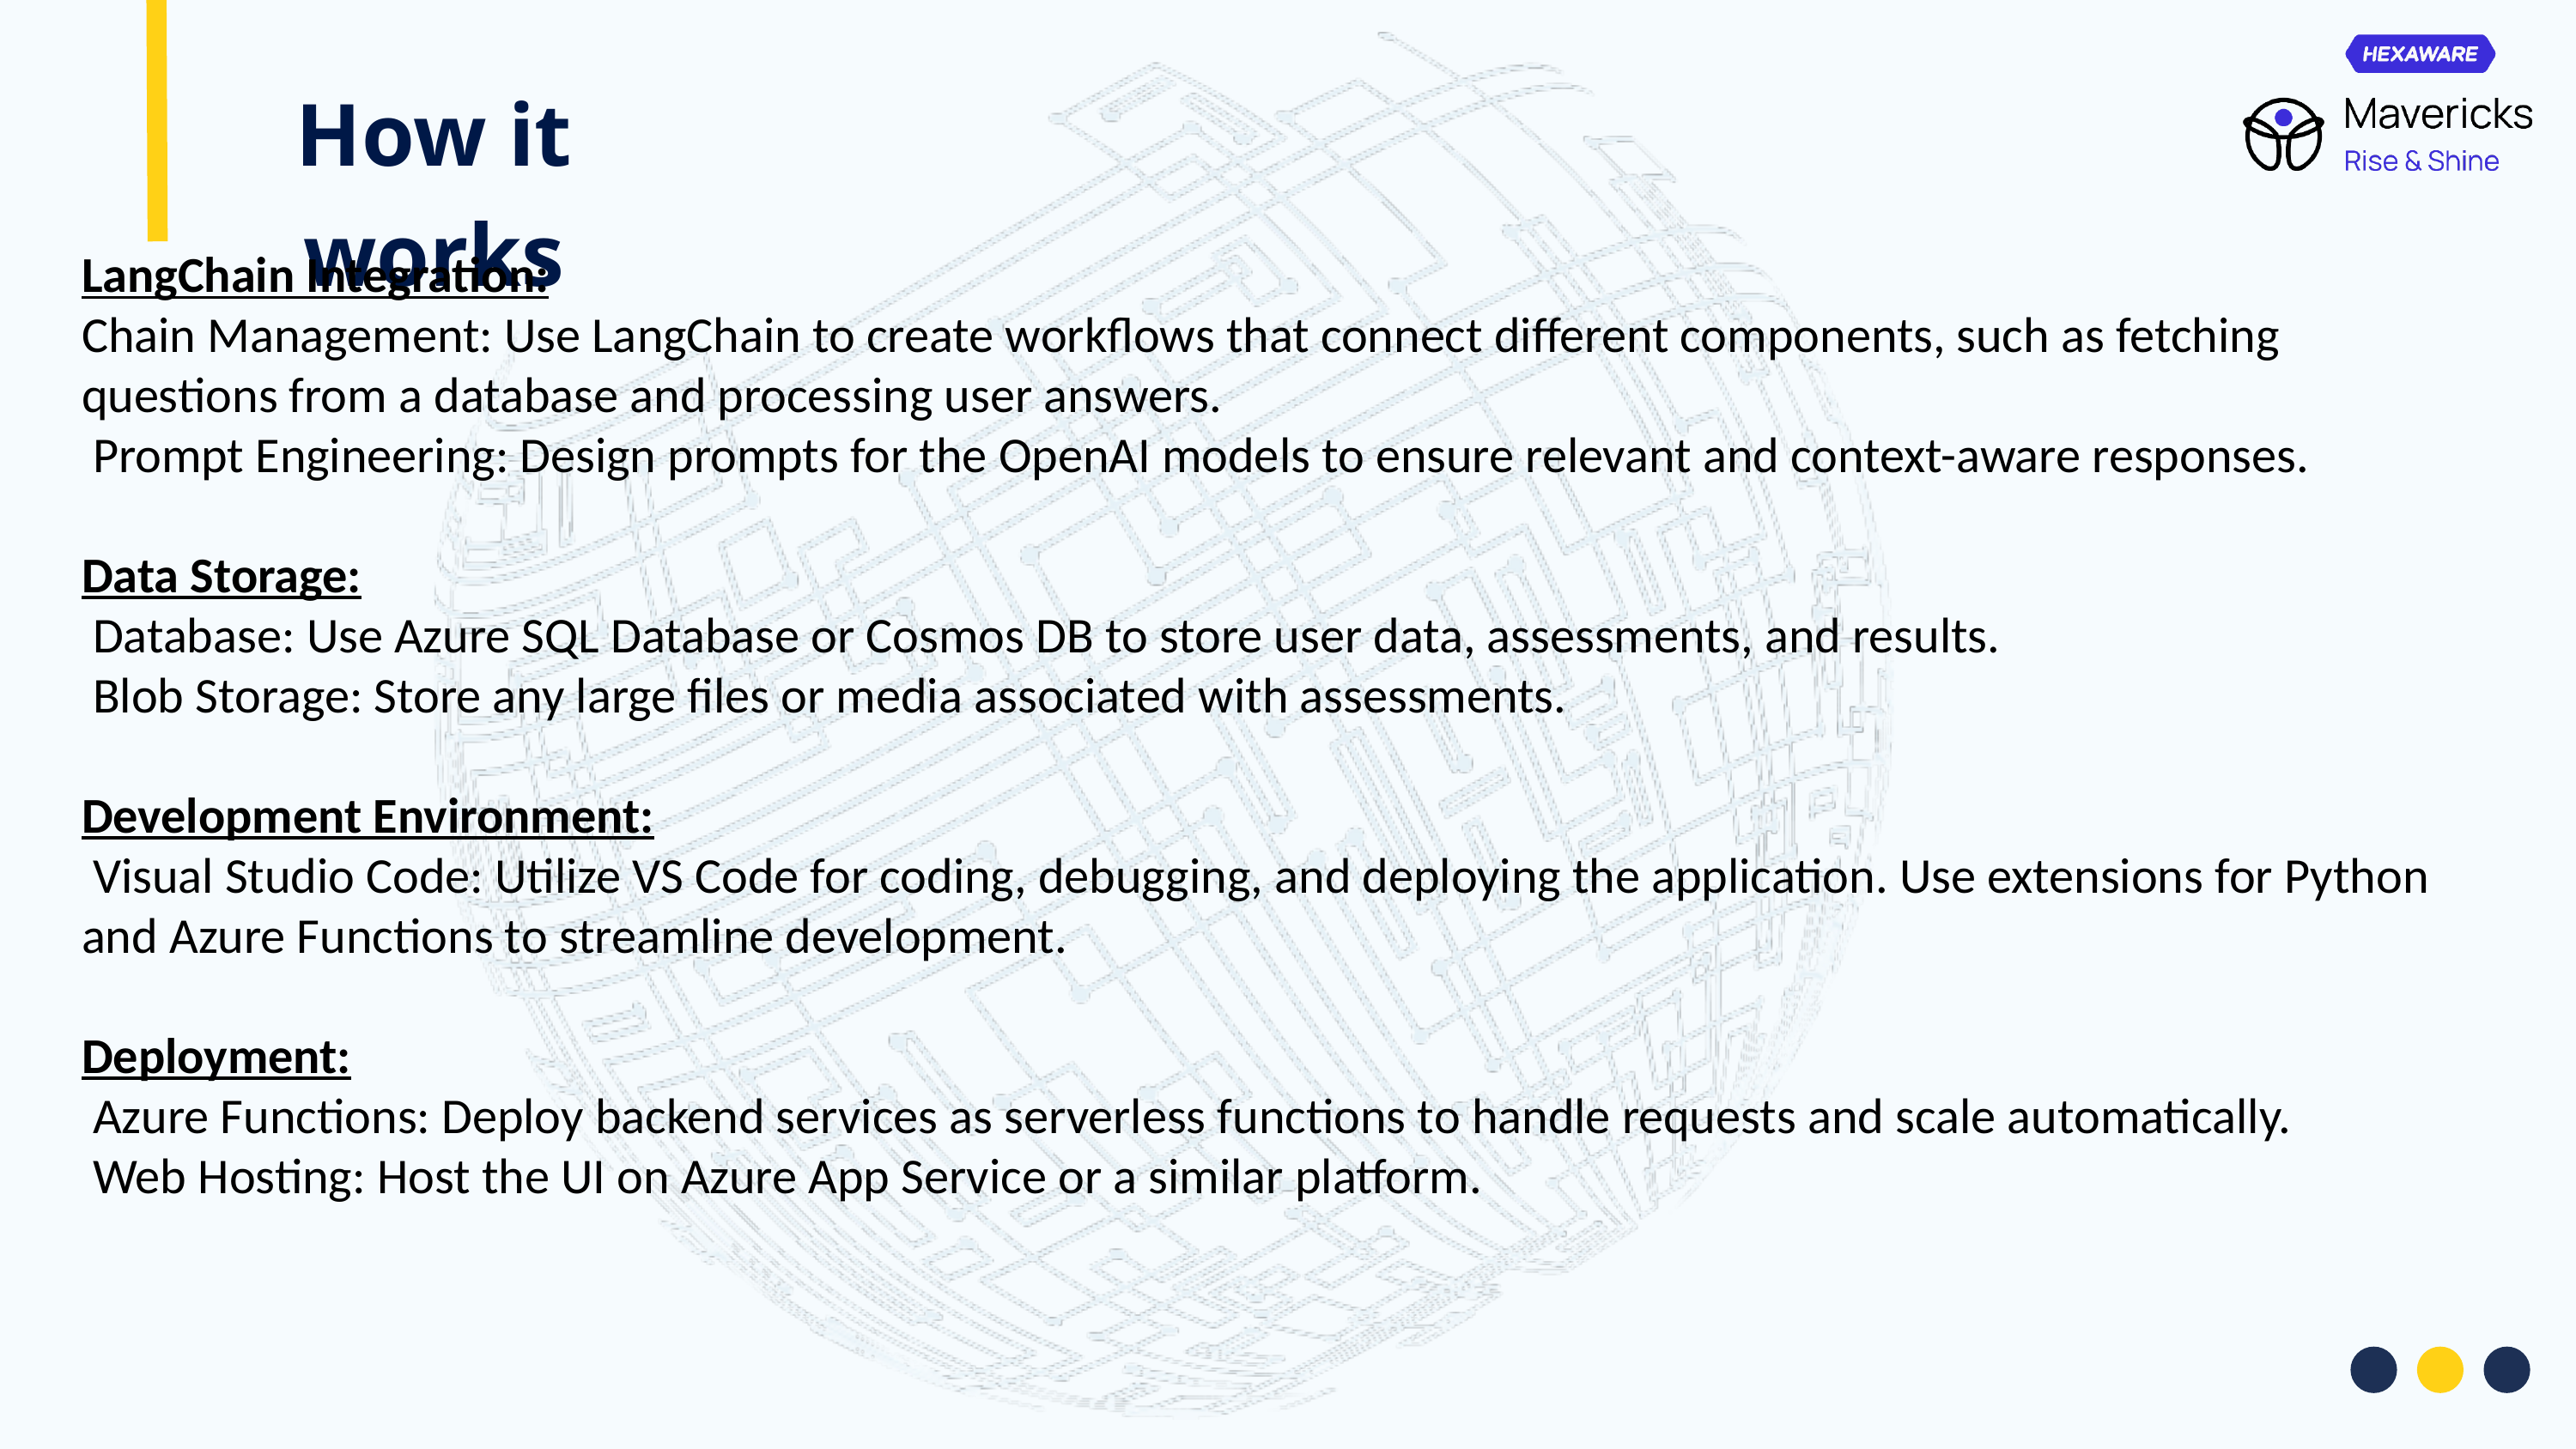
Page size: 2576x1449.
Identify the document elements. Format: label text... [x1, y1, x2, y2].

text_box [434, 1264, 1894, 1420]
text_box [2350, 1346, 2531, 1394]
text_box [434, 31, 1894, 242]
picture [2243, 34, 2534, 178]
text_box How it works [171, 63, 697, 242]
text_box LangChain Integration: Chain Management: Use LangChain to create workflows that connect different components, such as fetching questions from a database and processing user answers. Prompt Engineering: Design prompts for the OpenAI models to ensure relevant and context-aware responses. Data Storage: Database: Use Azure SQL Database or Cosmos DB to store user data, assessments, and results. Blob Storage: Store any large files or media associated with assessments. Development Environment: Visual Studio Code: Utilize VS Code for coding, debugging, and deploying the application. Use extensions for Python and Azure Functions to streamline development. Deployment: Azure Functions: Deploy backend services as serverless functions to handle requests and scale automatically. Web Hosting: Host the UI on Azure App Service or a similar platform. [82, 242, 2485, 1264]
